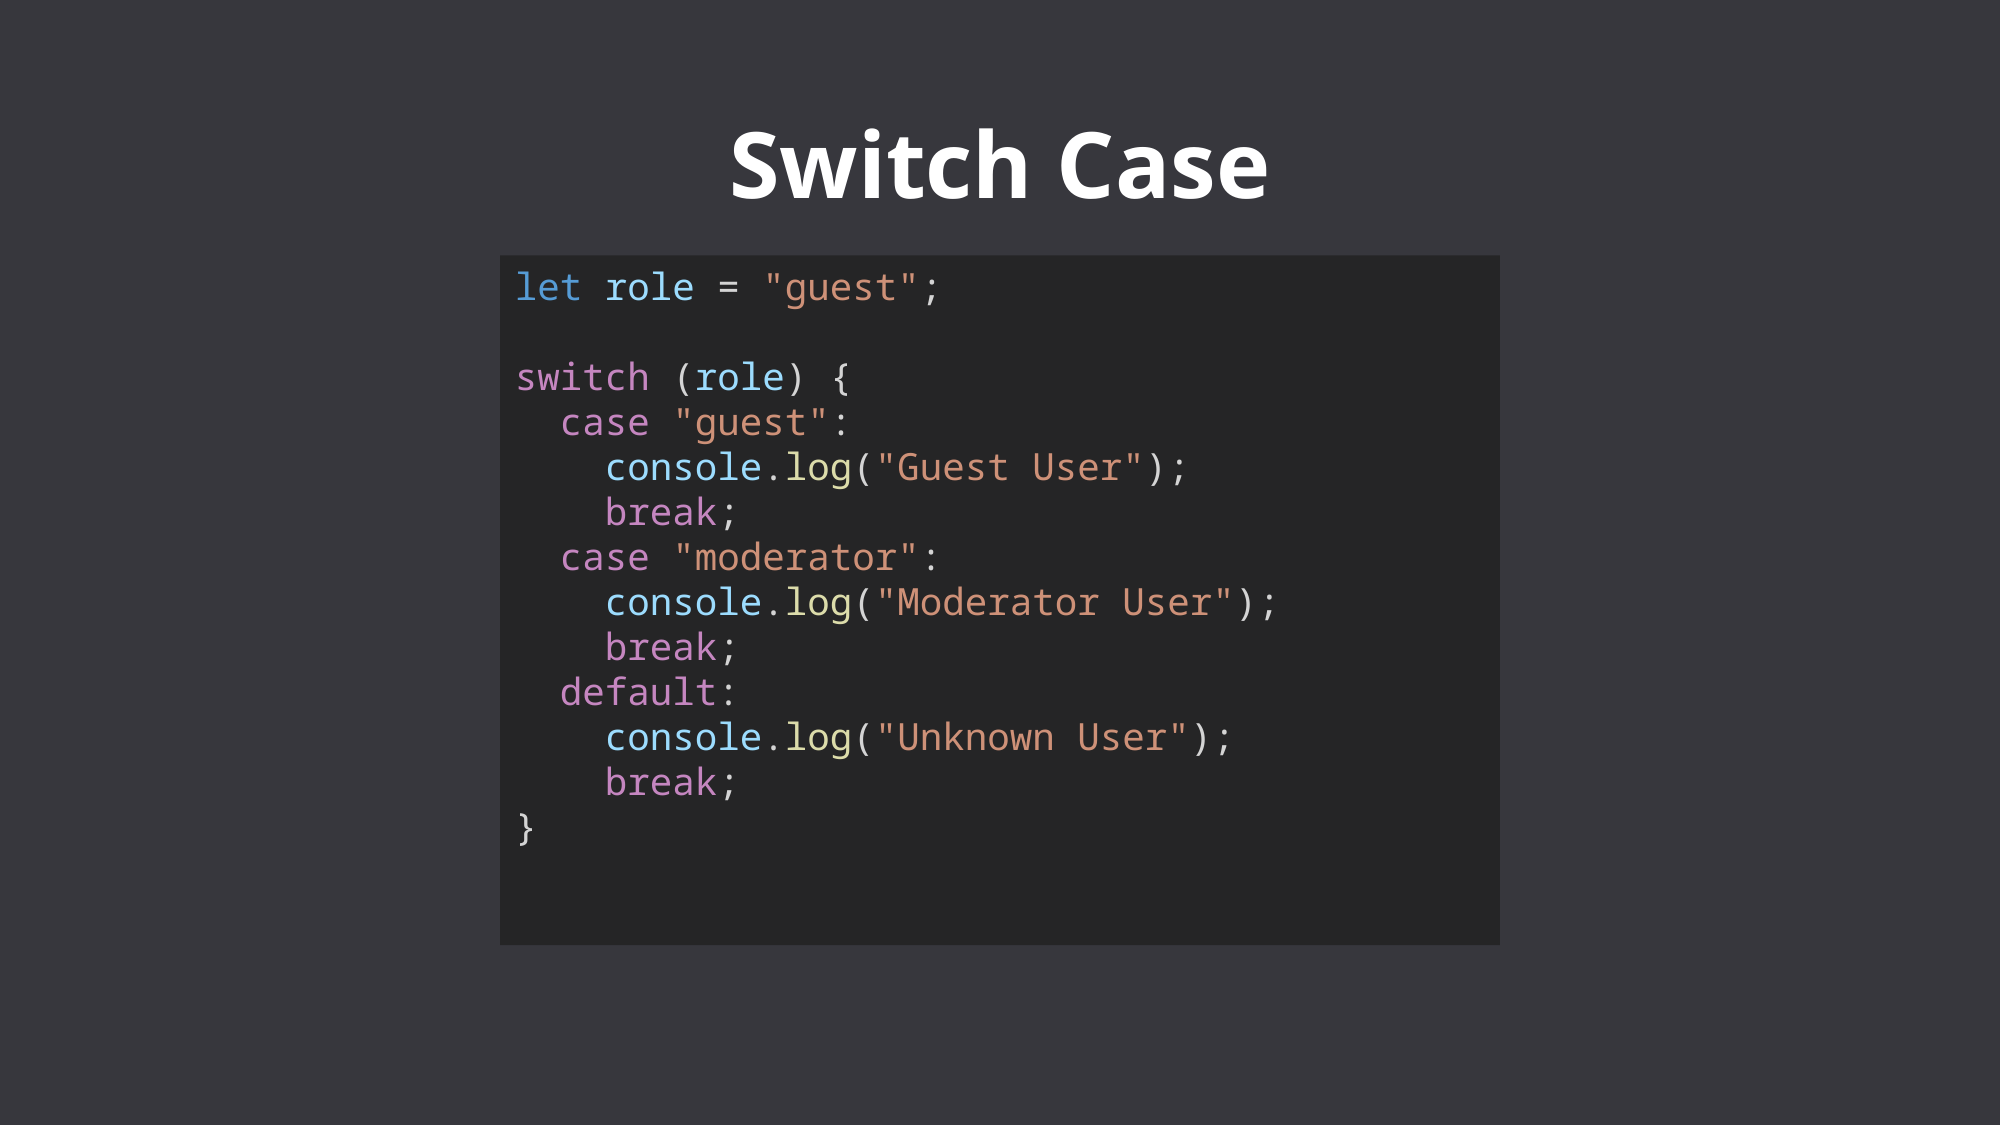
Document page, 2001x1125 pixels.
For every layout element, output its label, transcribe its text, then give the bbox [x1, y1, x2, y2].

title Switch Case [137, 59, 1863, 278]
text_box let role = "guest"; switch (role) { case "guest": console.log("Guest User"); break; case "moderator": console.log("Moderator User"); break; default: console.log("Unknown User"); break; } [500, 255, 1500, 946]
